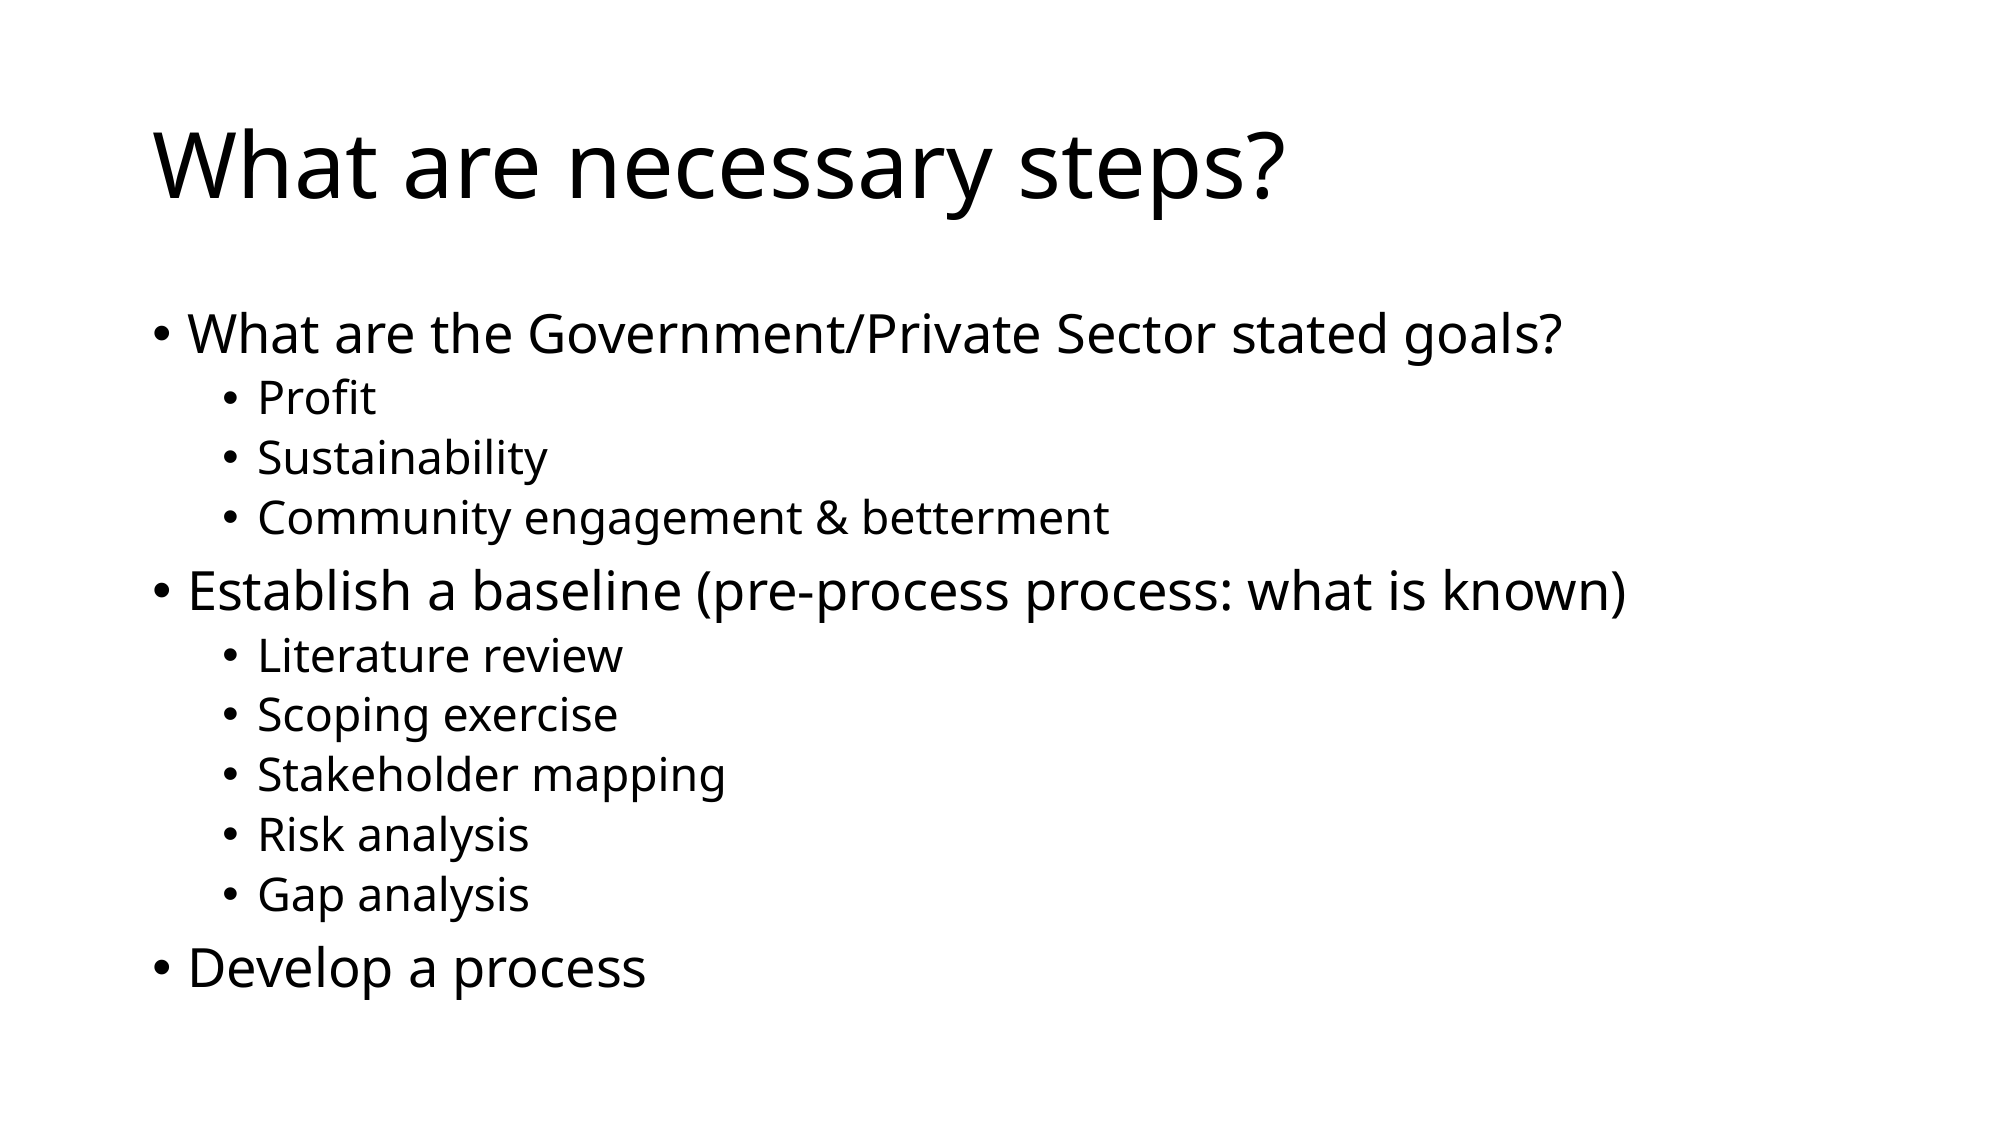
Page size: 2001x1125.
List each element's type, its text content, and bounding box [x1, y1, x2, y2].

title What are necessary steps? [137, 59, 1863, 278]
list What are the Government/Private Sector stated goals? Profit Sustainability Community engagement & betterment Establish a baseline (pre-process process: what is known) Literature review Scoping exercise Stakeholder mapping Risk analysis Gap analysis Develop a process [137, 299, 1863, 1014]
